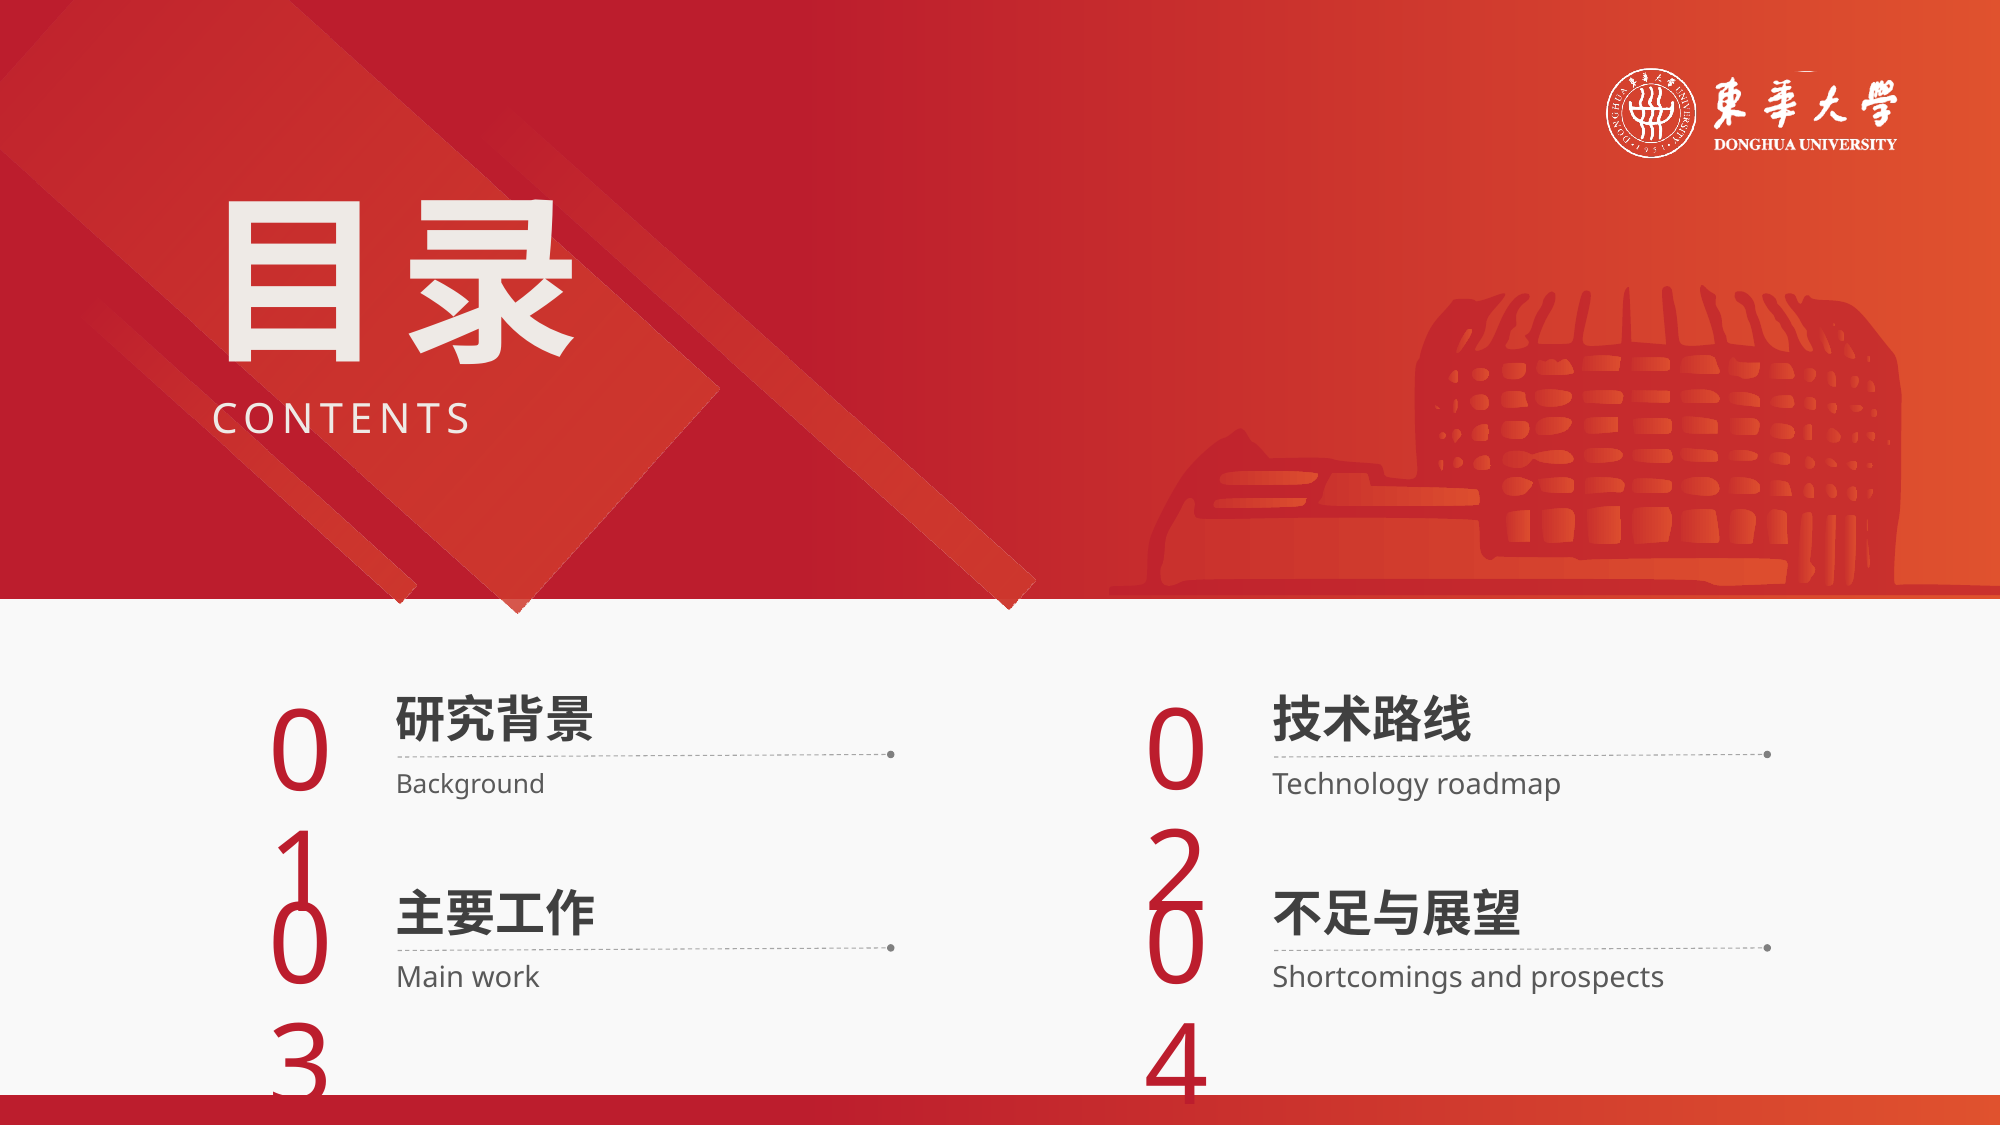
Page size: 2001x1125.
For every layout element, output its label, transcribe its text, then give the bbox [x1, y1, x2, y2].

list Background [380, 763, 871, 807]
list 03 [224, 878, 377, 1017]
list Technology roadmap [1257, 763, 1748, 807]
list Main work [380, 956, 871, 1001]
list 主要工作 [380, 880, 884, 951]
list 不足与展望 [1257, 880, 1802, 951]
list 02 [1100, 684, 1253, 823]
picture [1584, 64, 1927, 161]
list 01 [224, 685, 377, 824]
list 04 [1100, 878, 1253, 1017]
list 研究背景 [380, 687, 871, 757]
list Shortcomings and prospects [1257, 956, 1748, 1001]
list 技术路线 [1257, 687, 1816, 757]
